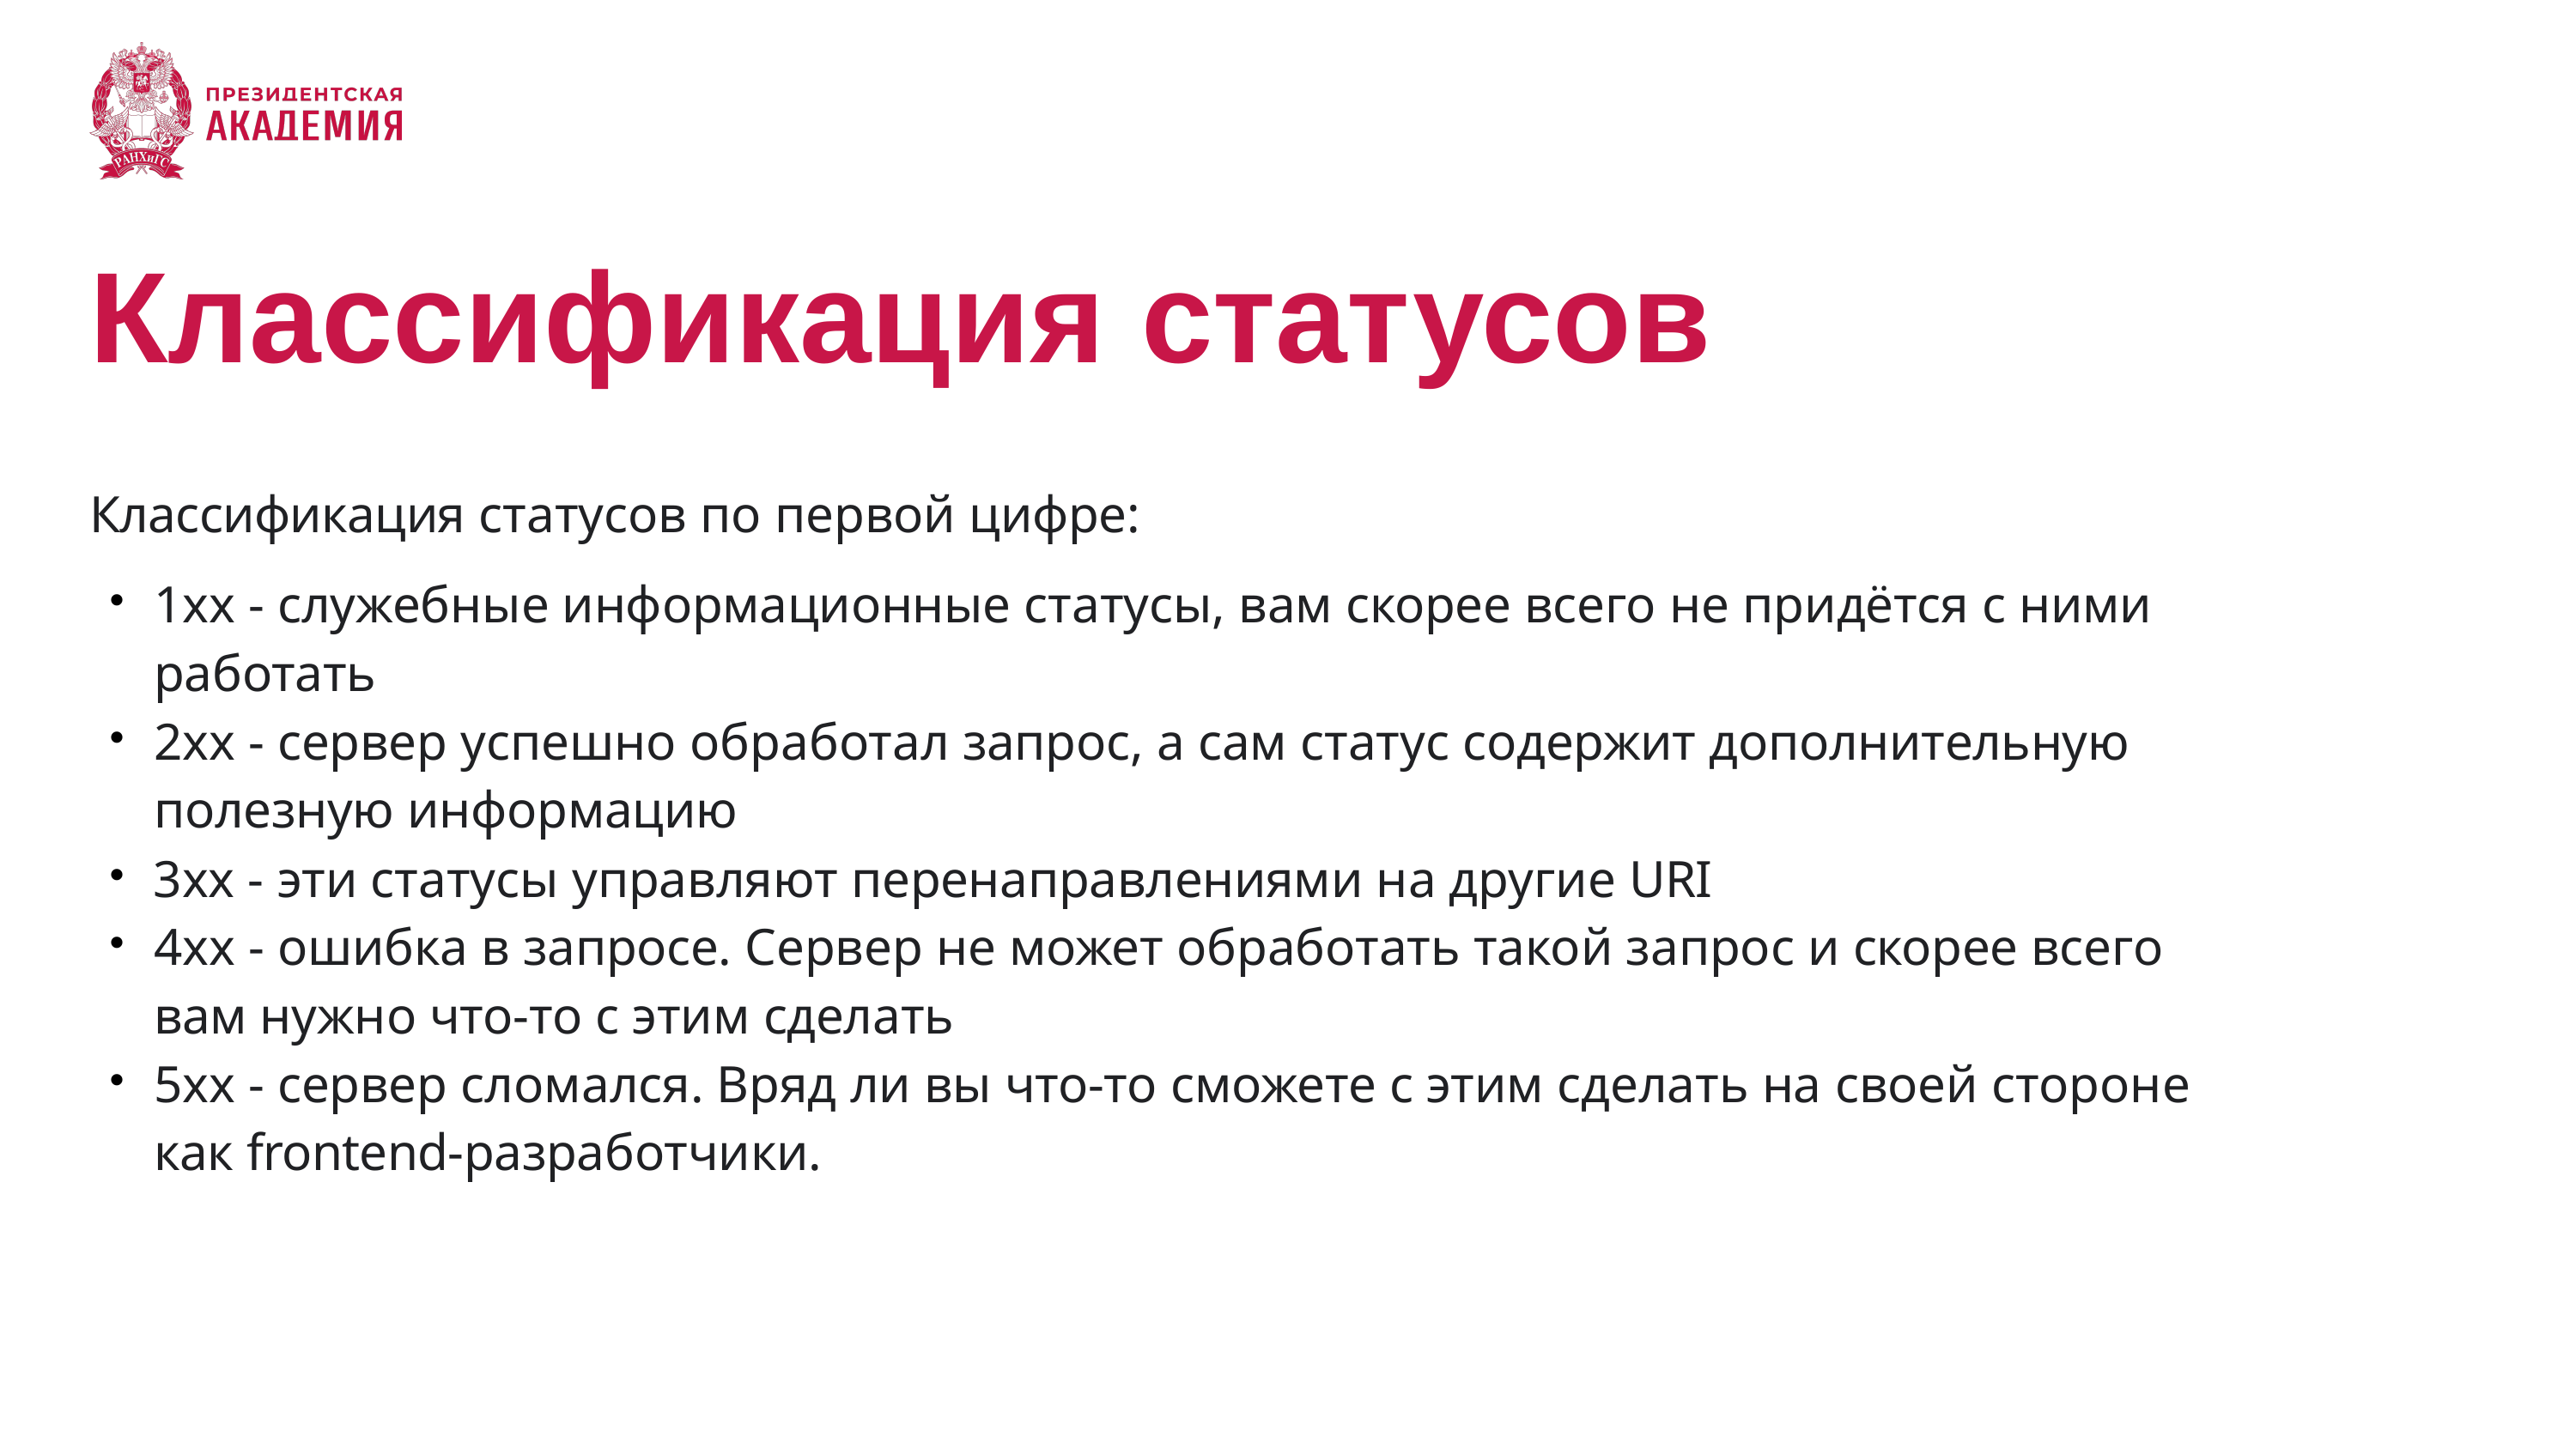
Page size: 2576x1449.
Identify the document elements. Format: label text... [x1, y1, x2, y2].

text_box Классификация статусов по первой цифре: 1xx - служебные информационные статусы, вам скорее всего не придётся с ними работать 2xx - сервер успешно обработал запрос, а сам статус содержит дополнительную полезную информацию 3xx - эти статусы управляют перенаправлениями на другие URI 4xx - ошибка в запросе. Сервер не может обработать такой запрос и скорее всего вам нужно что-то с этим сделать 5xx - сервер сломался. Вряд ли вы что-то сможете с этим сделать на своей стороне как frontend-разработчики. [88, 450, 2215, 1181]
picture [89, 42, 402, 179]
title Классификация статусов [88, 232, 1712, 450]
